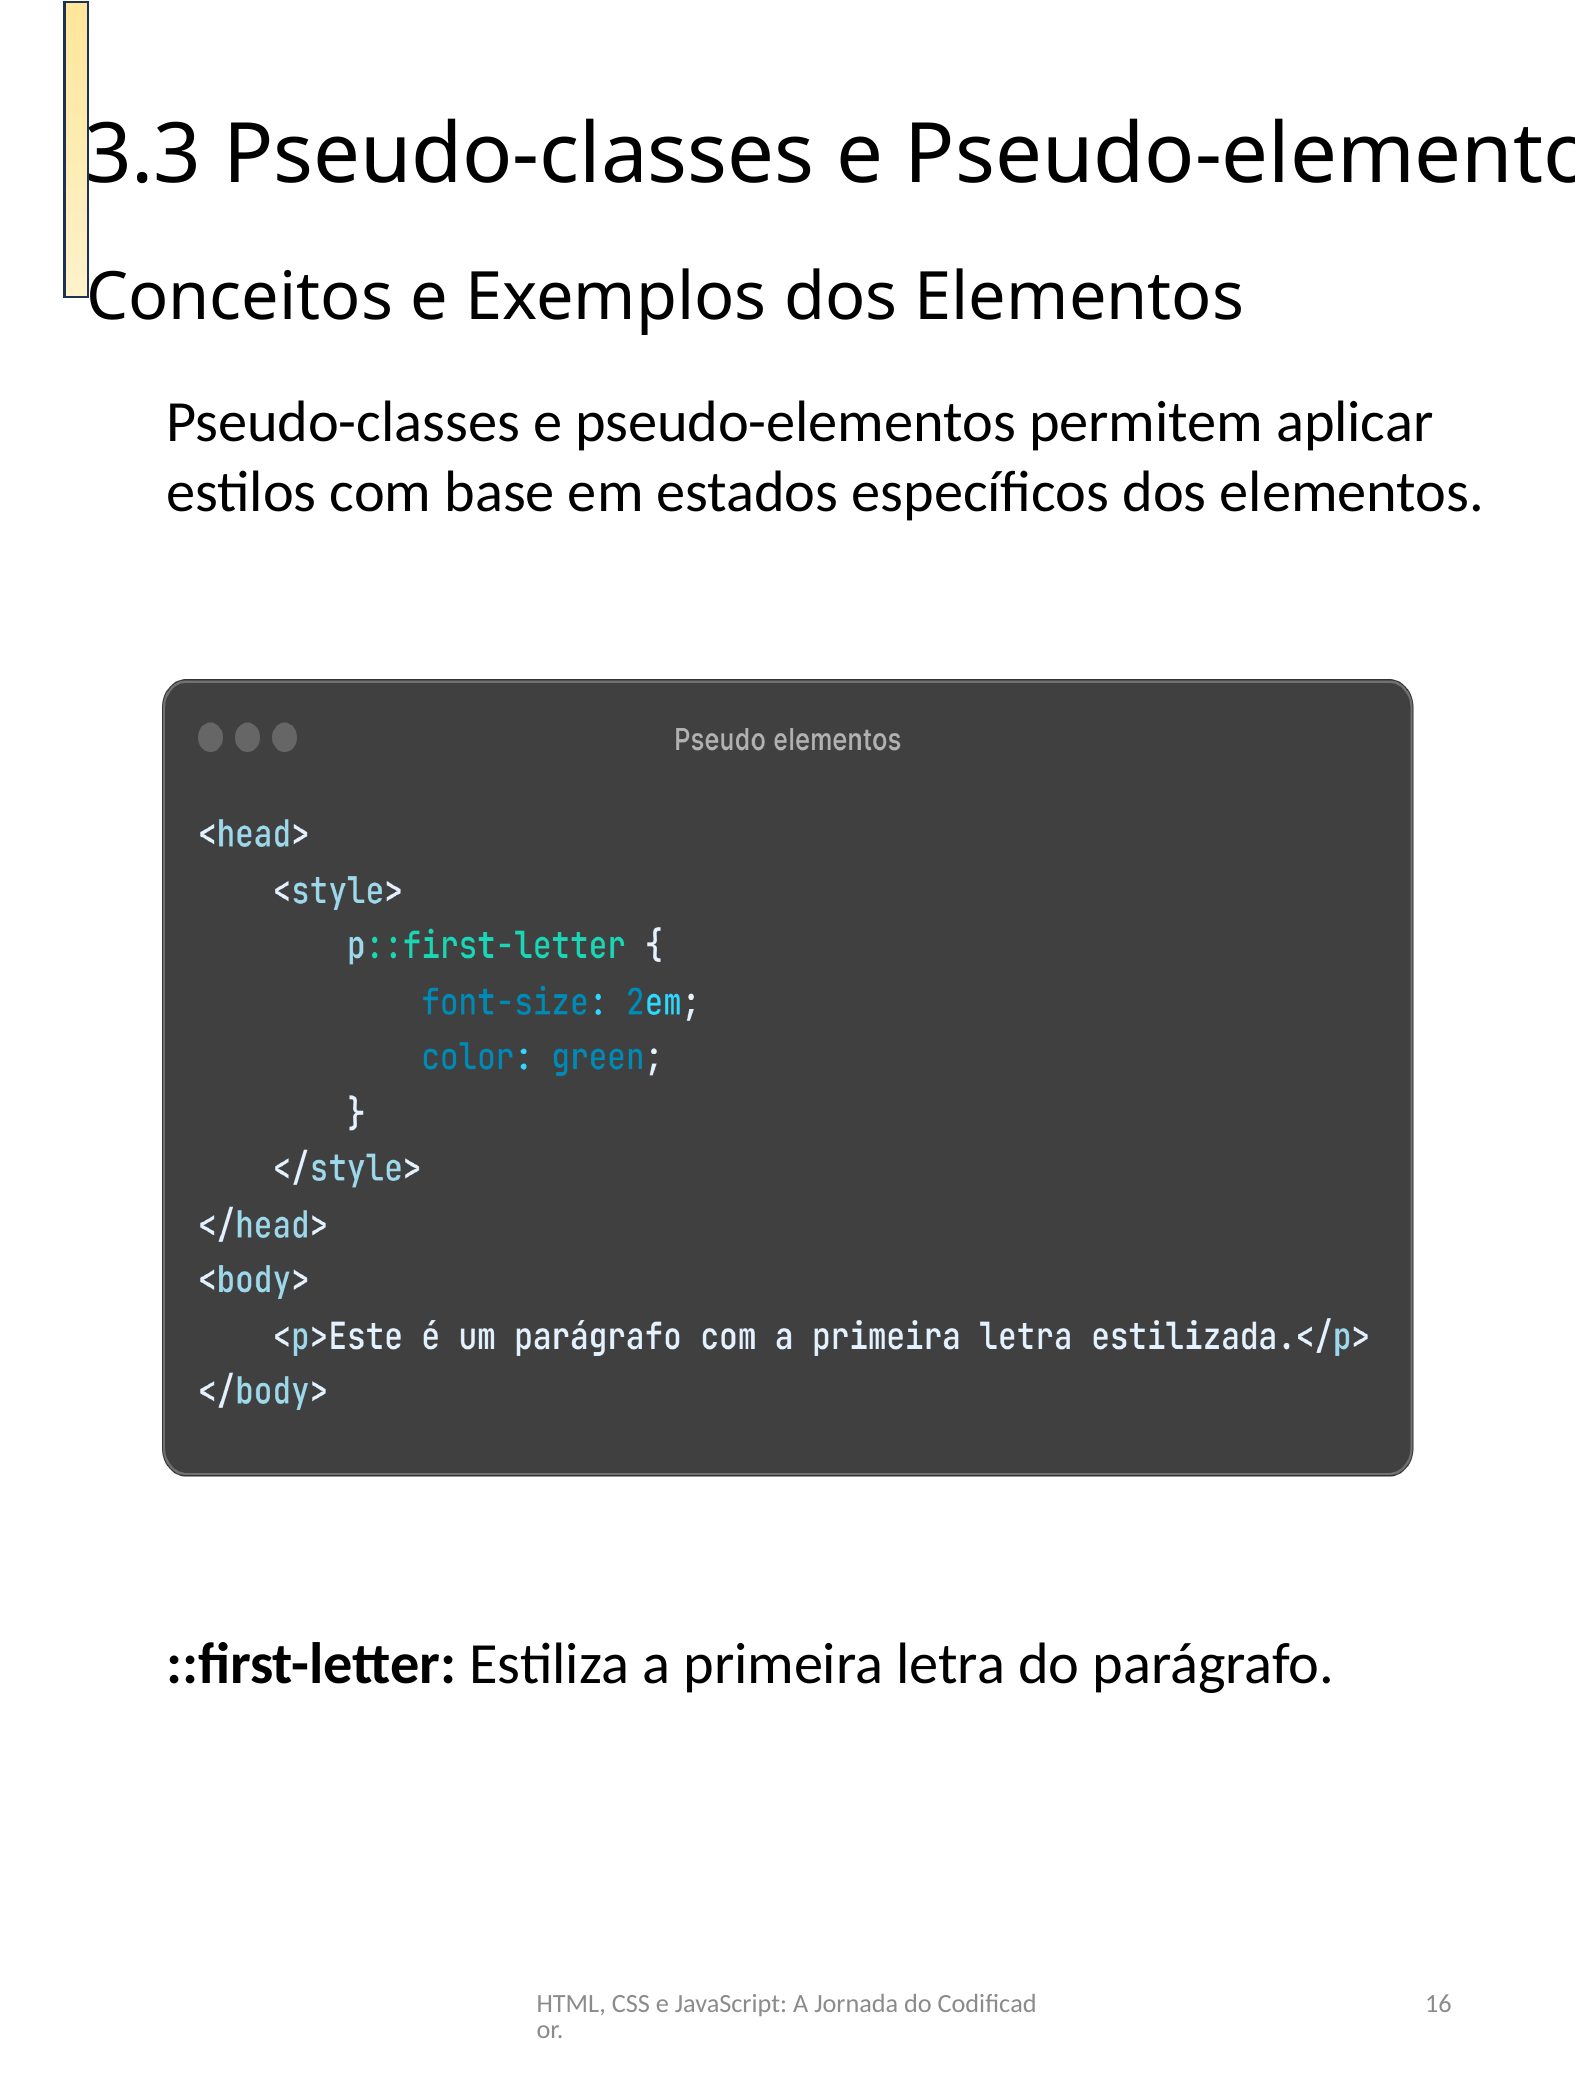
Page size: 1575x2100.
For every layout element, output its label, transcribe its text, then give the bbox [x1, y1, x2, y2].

slide_number 16 [1112, 1946, 1467, 2059]
footer HTML, CSS e JavaScript: A Jornada do Codificador. [521, 1946, 1054, 2059]
picture [132, 643, 1443, 1512]
text_box ::first-letter: Estiliza a primeira letra do parágrafo. [151, 1618, 1519, 1703]
text_box 3.3 Pseudo-classes e Pseudo-elementos. [89, 91, 1575, 207]
text_box Conceitos e Exemplos dos Elementos [71, 245, 1261, 341]
text_box [63, 1, 89, 298]
text_box Pseudo-classes e pseudo-elementos permitem aplicar estilos com base em estados específicos dos elementos. [151, 375, 1519, 531]
